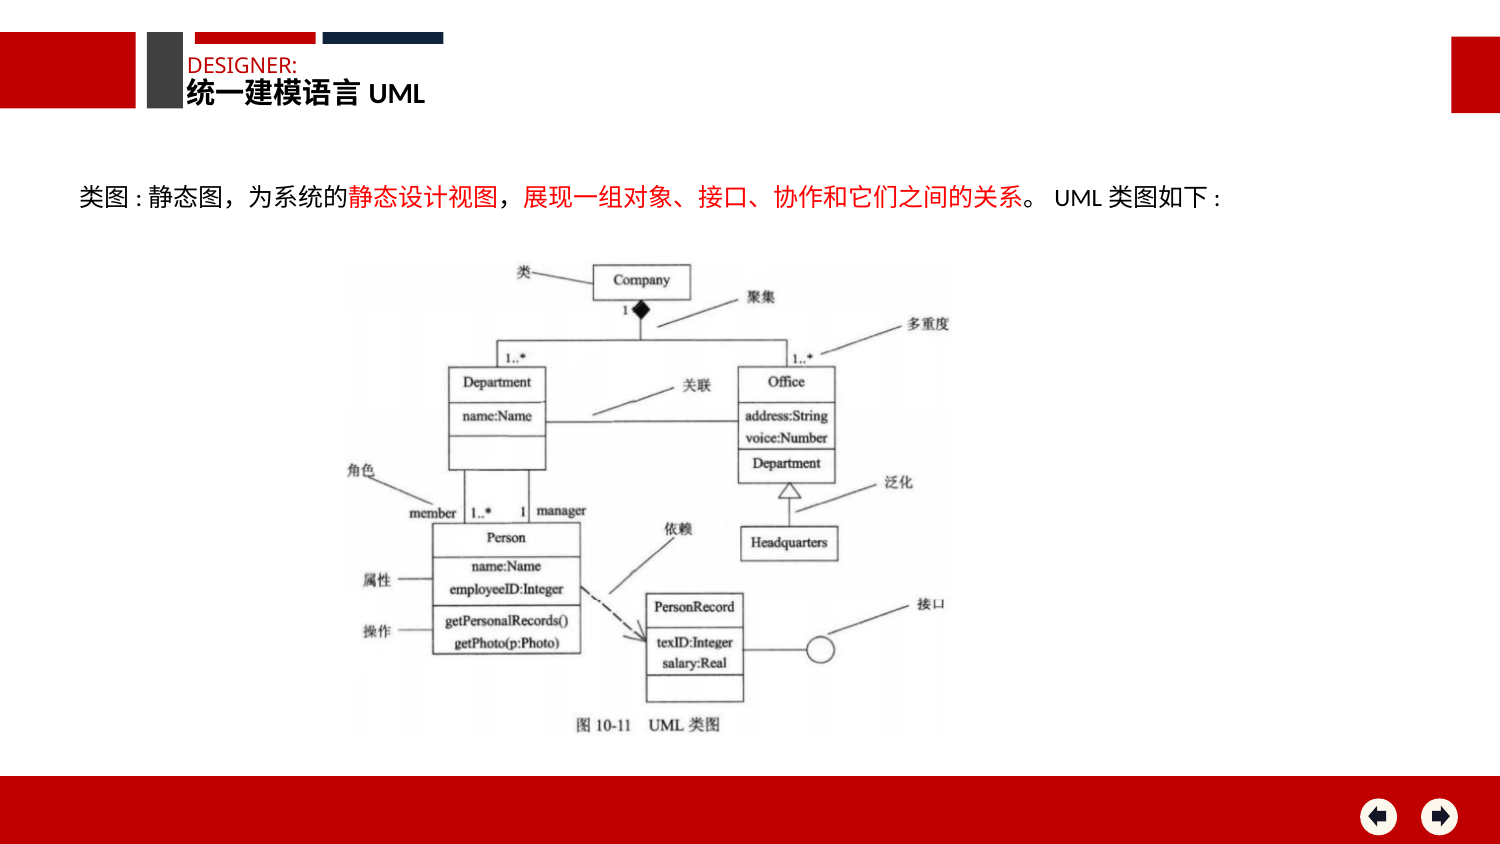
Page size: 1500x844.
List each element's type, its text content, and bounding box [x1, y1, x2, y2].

picture [315, 256, 1014, 747]
text_box DESIGNER: [172, 43, 313, 67]
text_box 统一建模语言UML [171, 67, 672, 118]
text_box 类图:静态图，为系统的静态设计视图，展现一组对象、接口、协作和它们之间的关系。UML类图如下: [64, 173, 1401, 219]
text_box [194, 31, 444, 45]
